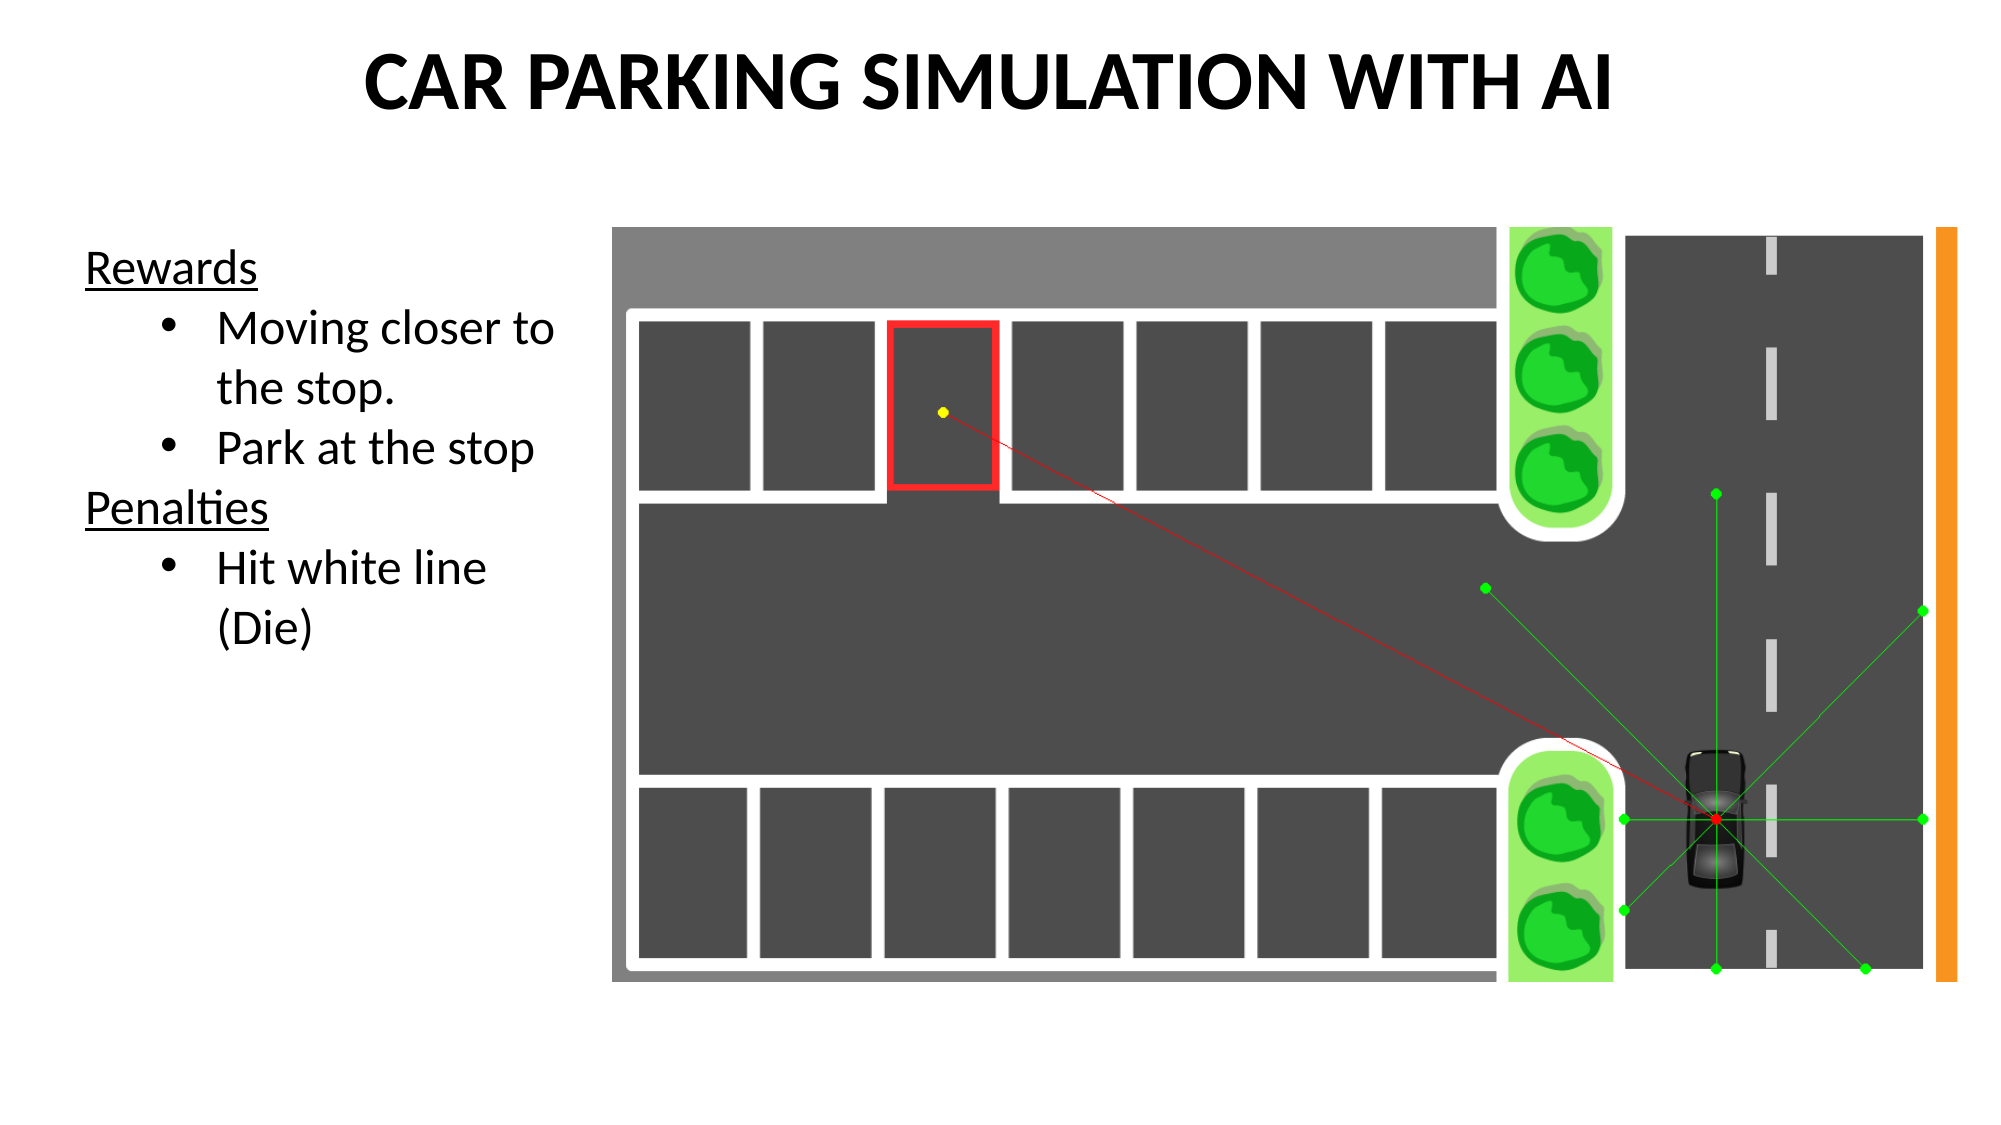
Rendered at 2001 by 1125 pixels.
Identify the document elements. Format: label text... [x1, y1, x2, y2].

text_box Rewards Moving closer to the stop. Park at the stop Penalties Hit white line (Die) [70, 226, 571, 662]
text_box CAR PARKING SIMULATION WITH AI [137, 29, 1863, 136]
picture [612, 226, 1958, 982]
